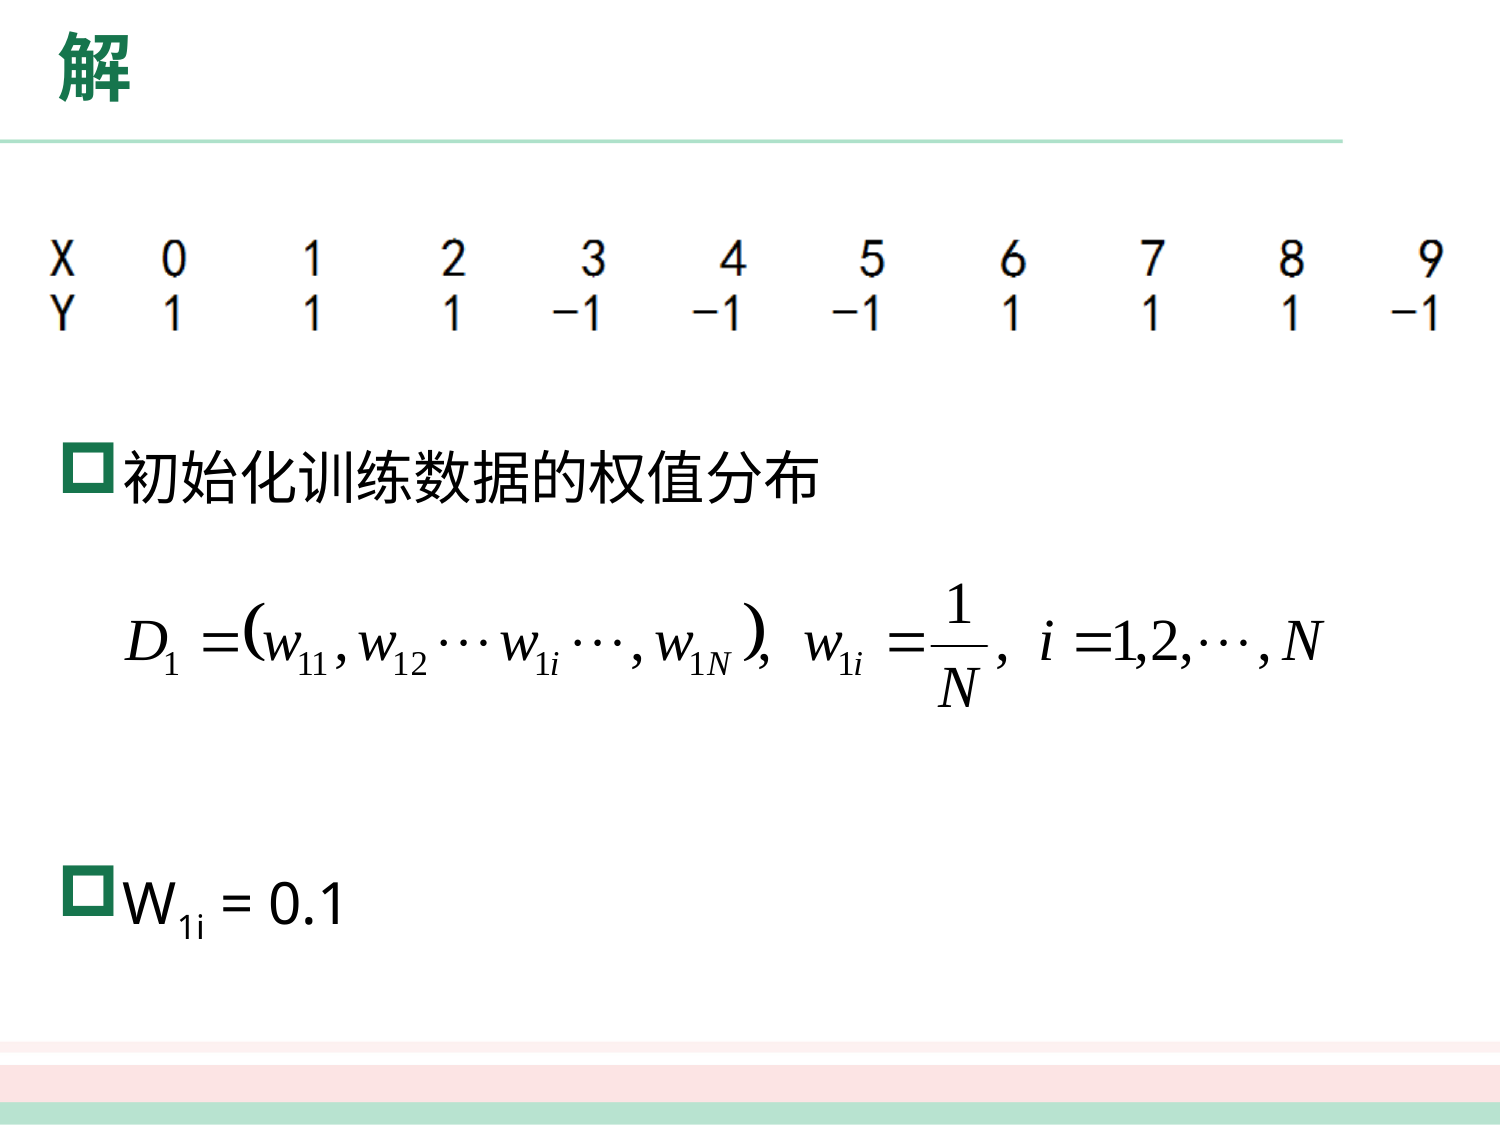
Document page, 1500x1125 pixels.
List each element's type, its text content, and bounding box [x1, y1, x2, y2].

picture [0, 0, 1500, 1125]
title 解 [42, 7, 1337, 135]
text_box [114, 566, 1337, 721]
list 初始化训练数据的权值分布 W1i = 0.1 [42, 441, 1457, 999]
